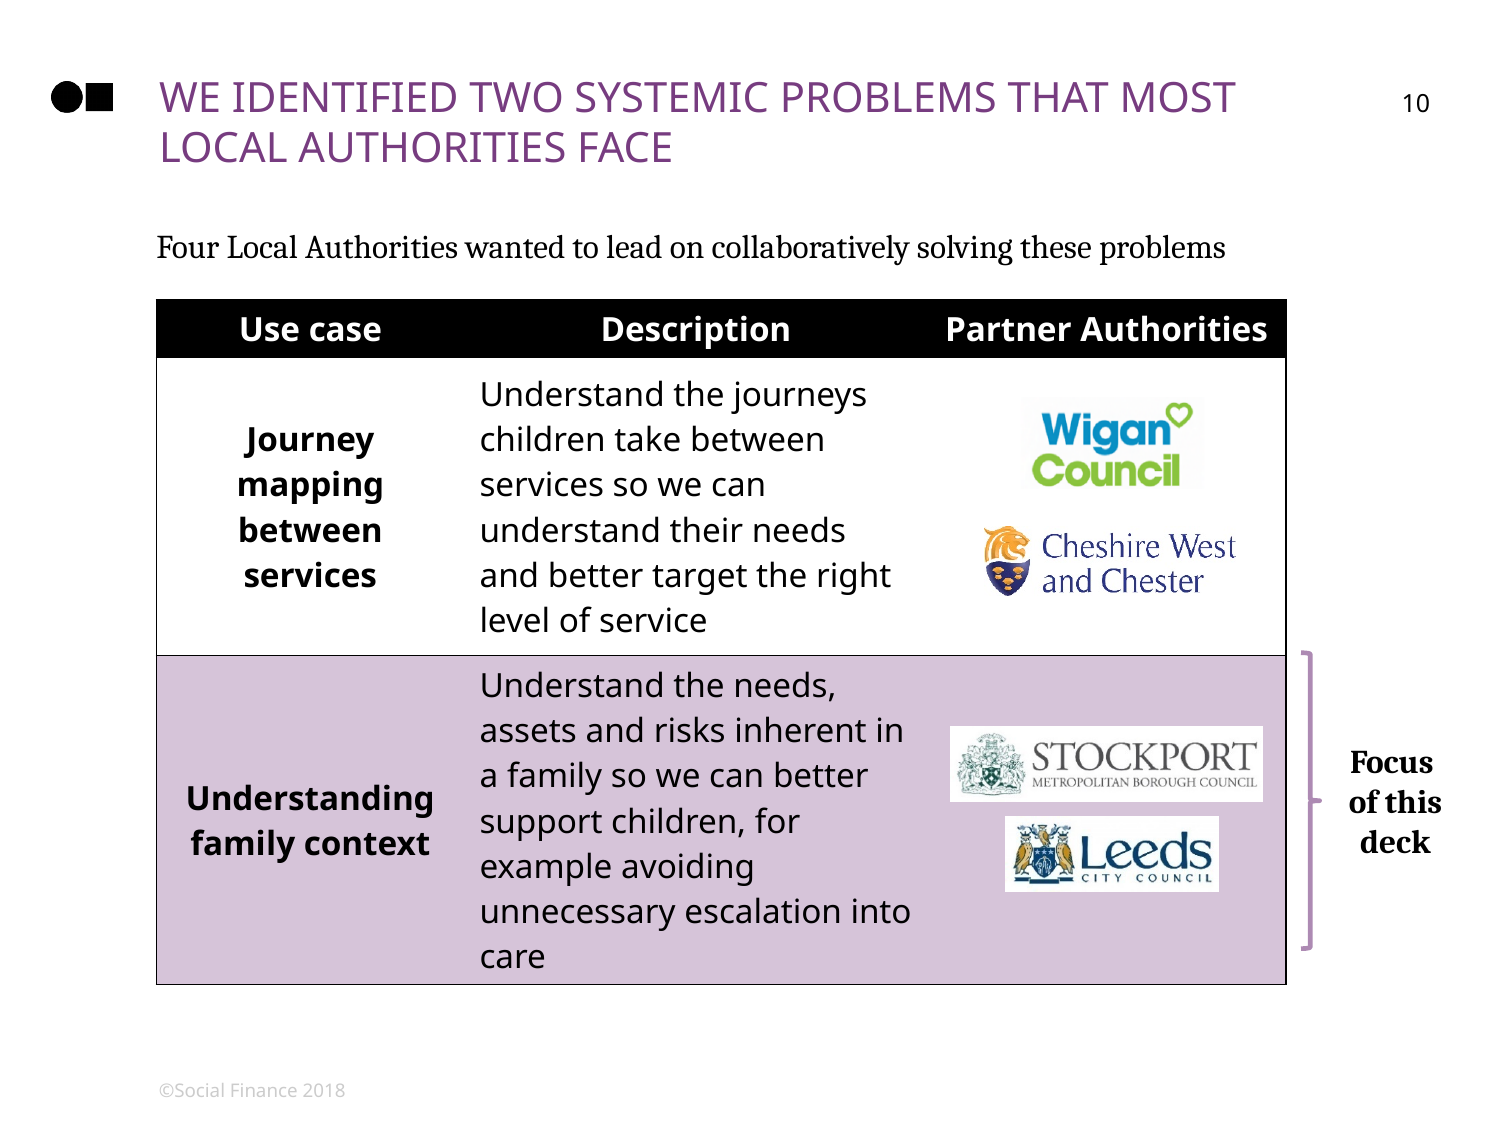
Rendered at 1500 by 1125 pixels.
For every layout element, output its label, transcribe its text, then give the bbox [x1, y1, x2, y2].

table_cell [928, 358, 1285, 655]
table_cell Journey mapping between services [157, 358, 465, 655]
slide_number 10 [1388, 87, 1431, 148]
picture [950, 726, 1263, 802]
picture [1011, 397, 1213, 489]
table_header Use case [157, 301, 465, 357]
title We identified two systemic problems that most local authorities face [159, 70, 1357, 183]
table_cell [928, 656, 1285, 984]
picture [51, 81, 113, 113]
table_header Description [465, 301, 928, 357]
table_cell Understand the needs, assets and risks inherent in a family so we can better support children, for example avoiding unnecessary escalation into care [465, 656, 928, 984]
table_cell Understanding family context [157, 656, 465, 984]
picture [983, 525, 1236, 596]
table_header Partner Authorities [928, 301, 1285, 357]
picture [1004, 816, 1219, 892]
text_box Four Local Authorities wanted to lead on collaboratively solving these problems [156, 225, 1500, 266]
text_box Focus of this deck [1319, 740, 1472, 860]
table_cell Understand the journeys children take between services so we can understand their needs and better target the right level of service [465, 358, 928, 655]
text_box [1301, 651, 1321, 950]
